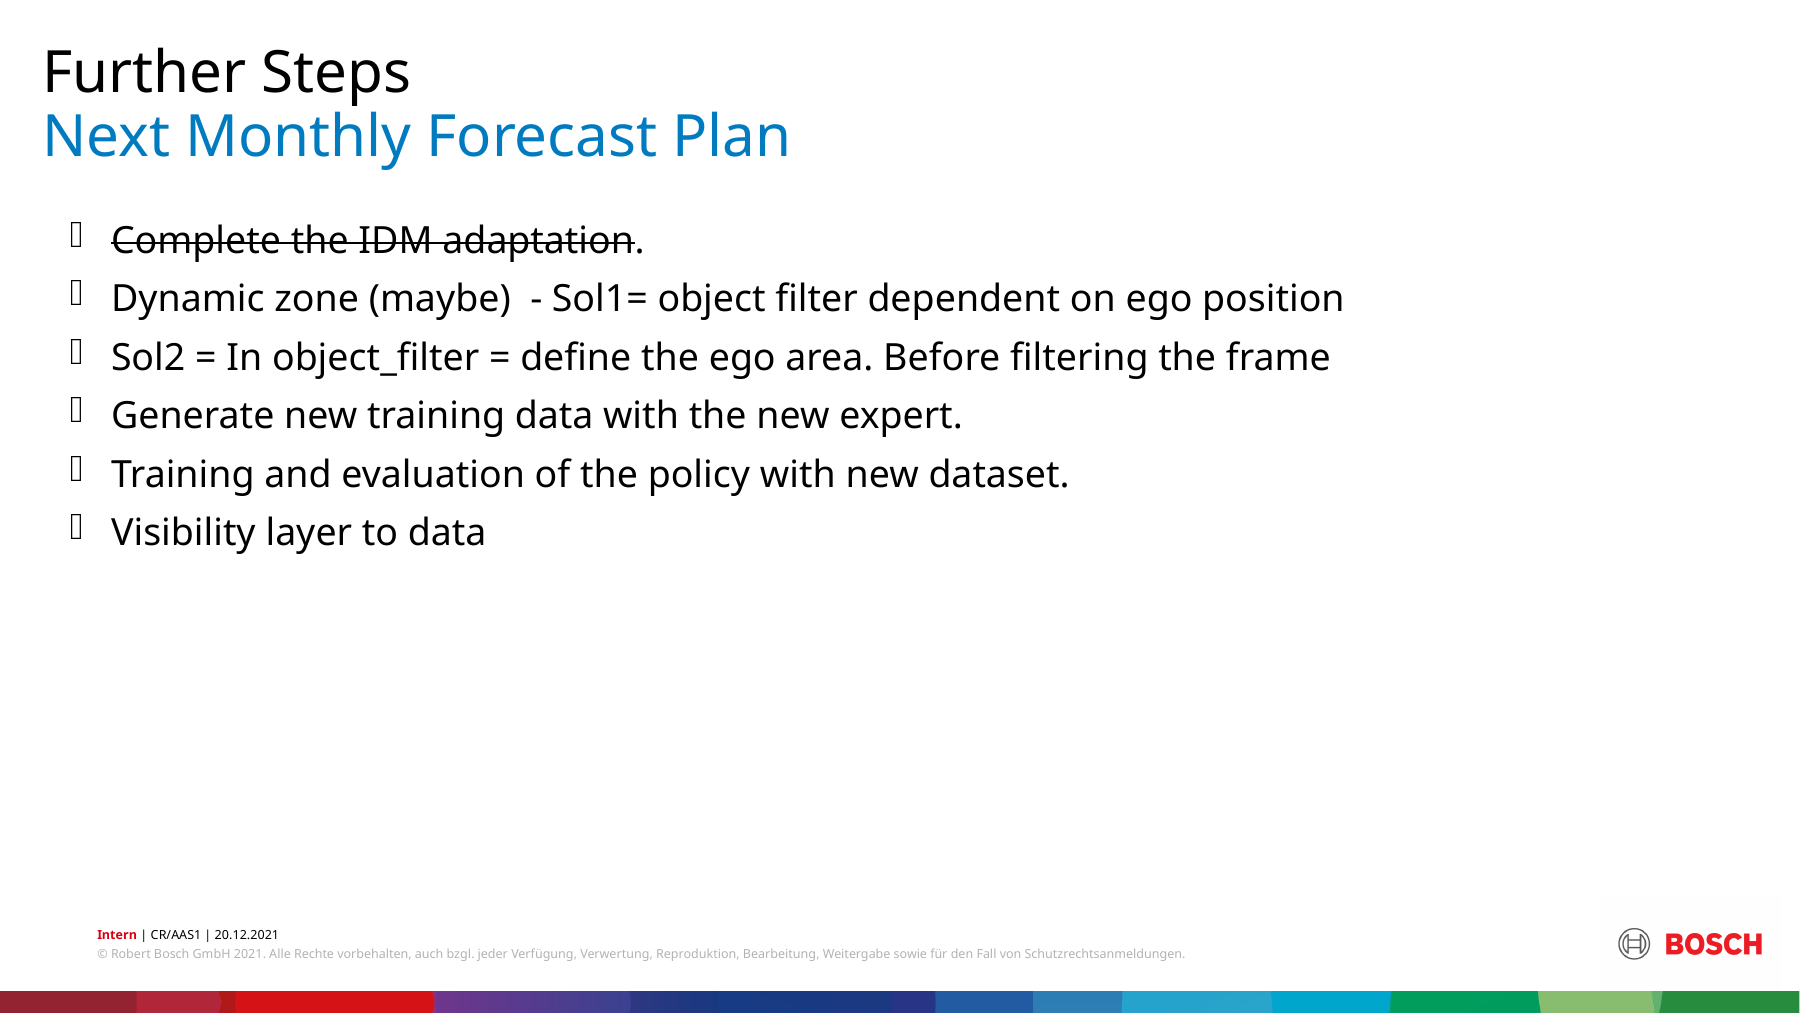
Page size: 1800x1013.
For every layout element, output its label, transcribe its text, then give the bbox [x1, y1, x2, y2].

title Next Monthly Forecast Plan [42, 106, 1758, 171]
list Complete the IDM adaptation. Dynamic zone (maybe) - Sol1= object filter dependent on ego position Sol2 = In object_filter = define the ego area. Before filtering the frame Generate new training data with the new expert. Training and evaluation of the policy with new dataset. Visibility layer to data [69, 212, 1757, 897]
picture [1390, 896, 1800, 1013]
picture [0, 905, 1272, 1013]
list Further Steps [42, 42, 1758, 106]
